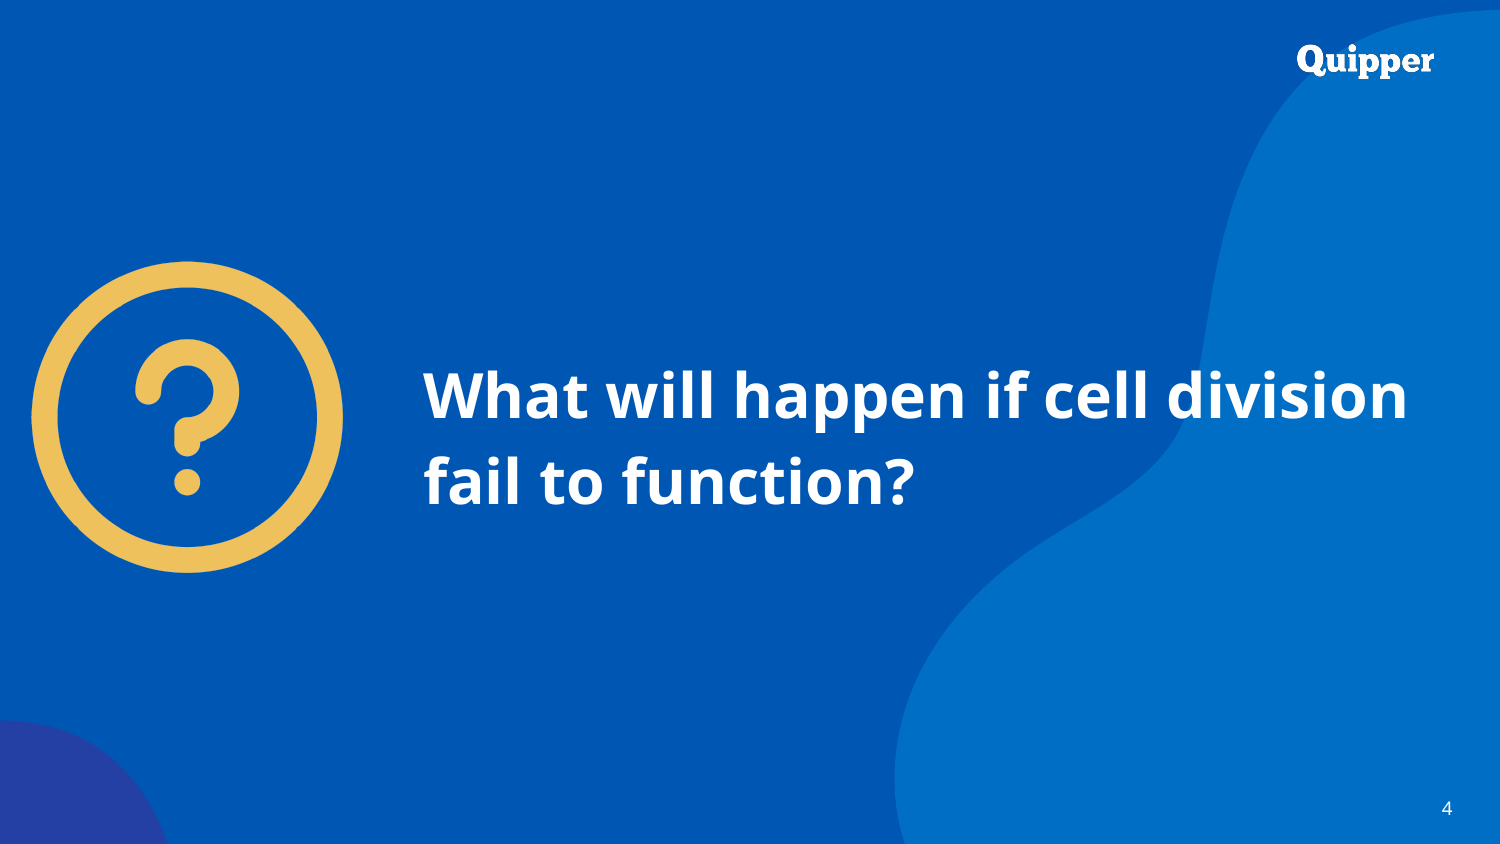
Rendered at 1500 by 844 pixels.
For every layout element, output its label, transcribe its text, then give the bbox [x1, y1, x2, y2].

text_box What will happen if cell division fail to function? [408, 100, 1450, 762]
picture [1297, 44, 1434, 79]
slide_number 4 [1402, 777, 1493, 842]
picture [31, 261, 343, 573]
